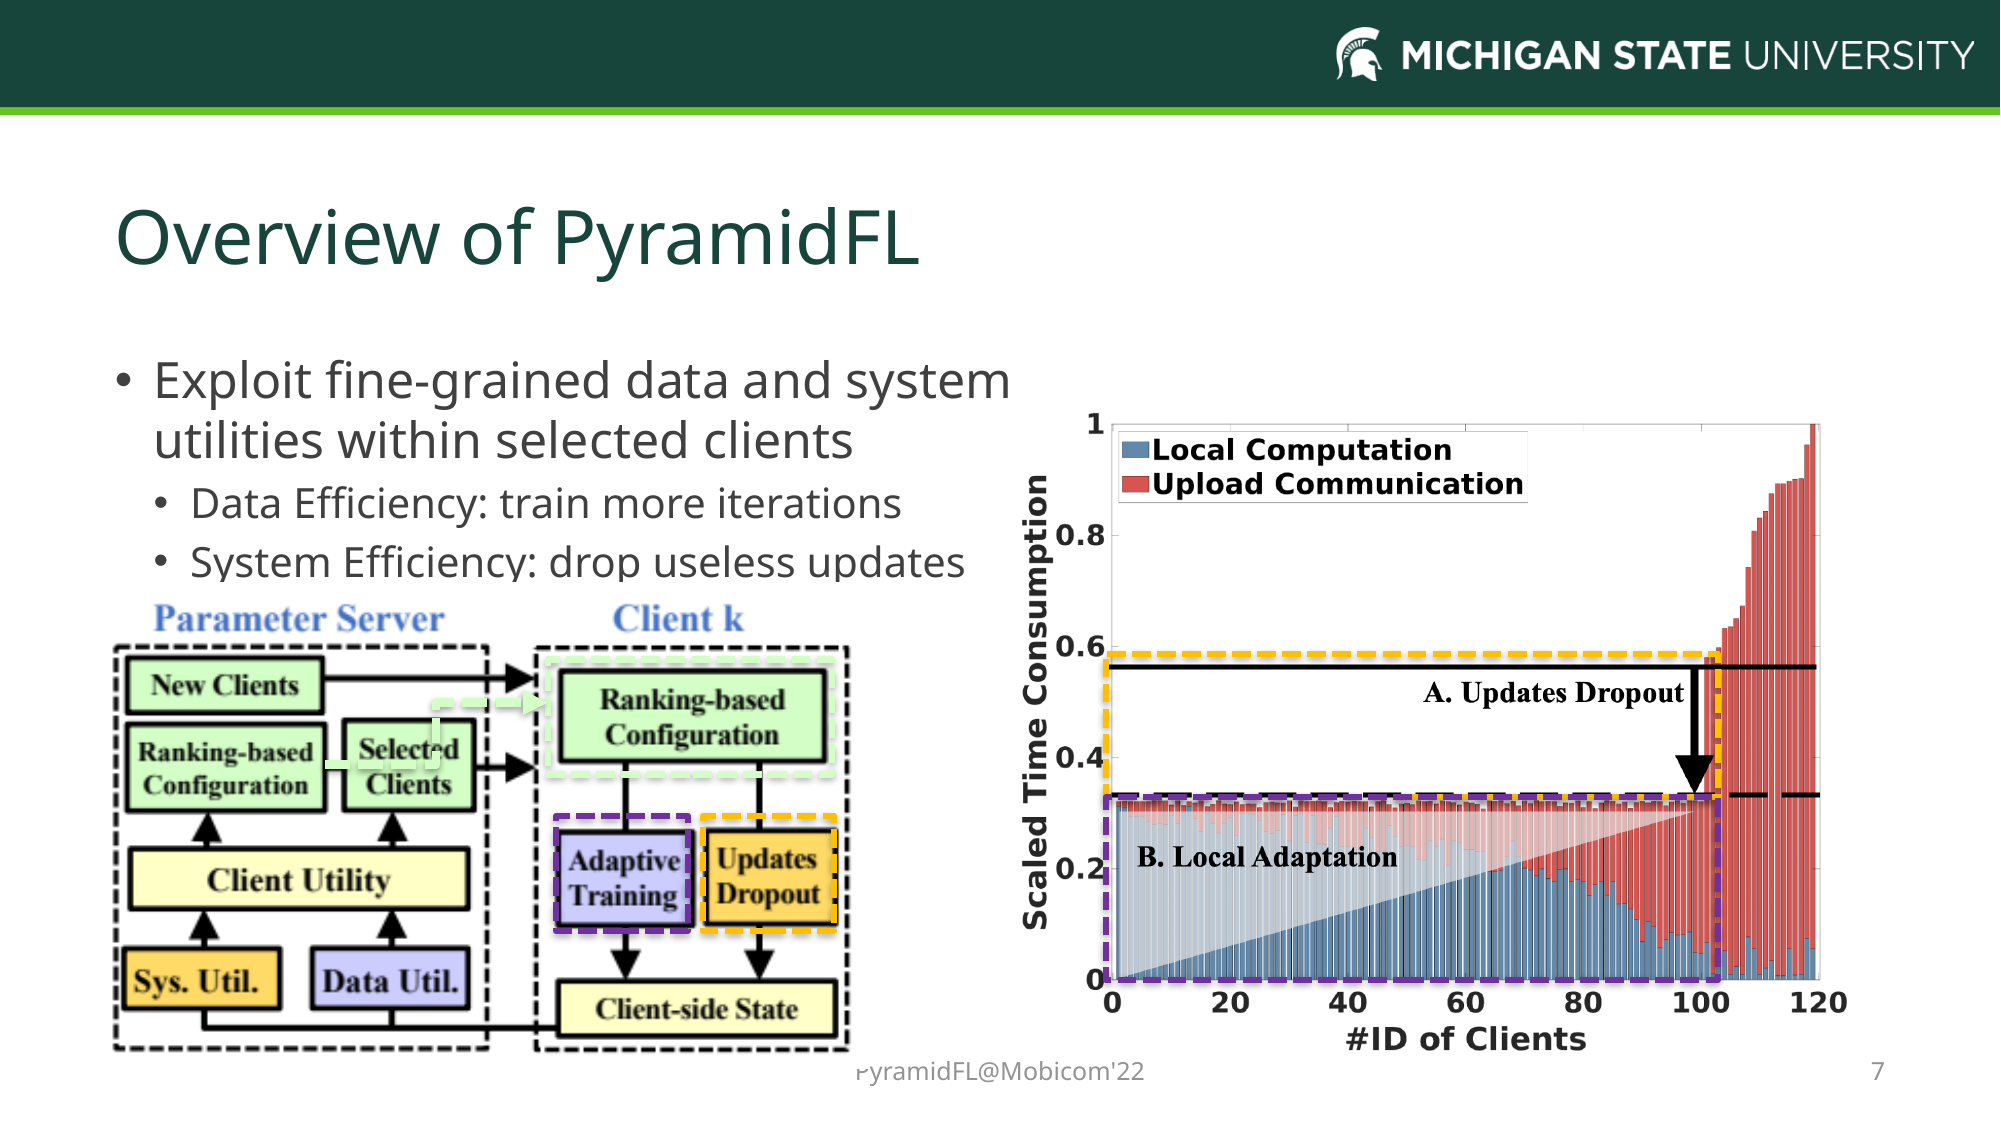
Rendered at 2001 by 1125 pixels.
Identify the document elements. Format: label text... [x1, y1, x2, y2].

footer PyramidFL@Mobicom'22 [683, 1042, 1317, 1103]
list Exploit fine-grained data and system utilities within selected clients Data Efficiency: train more iterations System Efficiency: drop useless updates [99, 341, 1085, 1002]
slide_number 7 [1433, 1042, 1900, 1103]
title Overview of PyramidFL [99, 182, 1900, 317]
picture [1014, 400, 1852, 1054]
picture [99, 582, 870, 1069]
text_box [324, 702, 549, 765]
